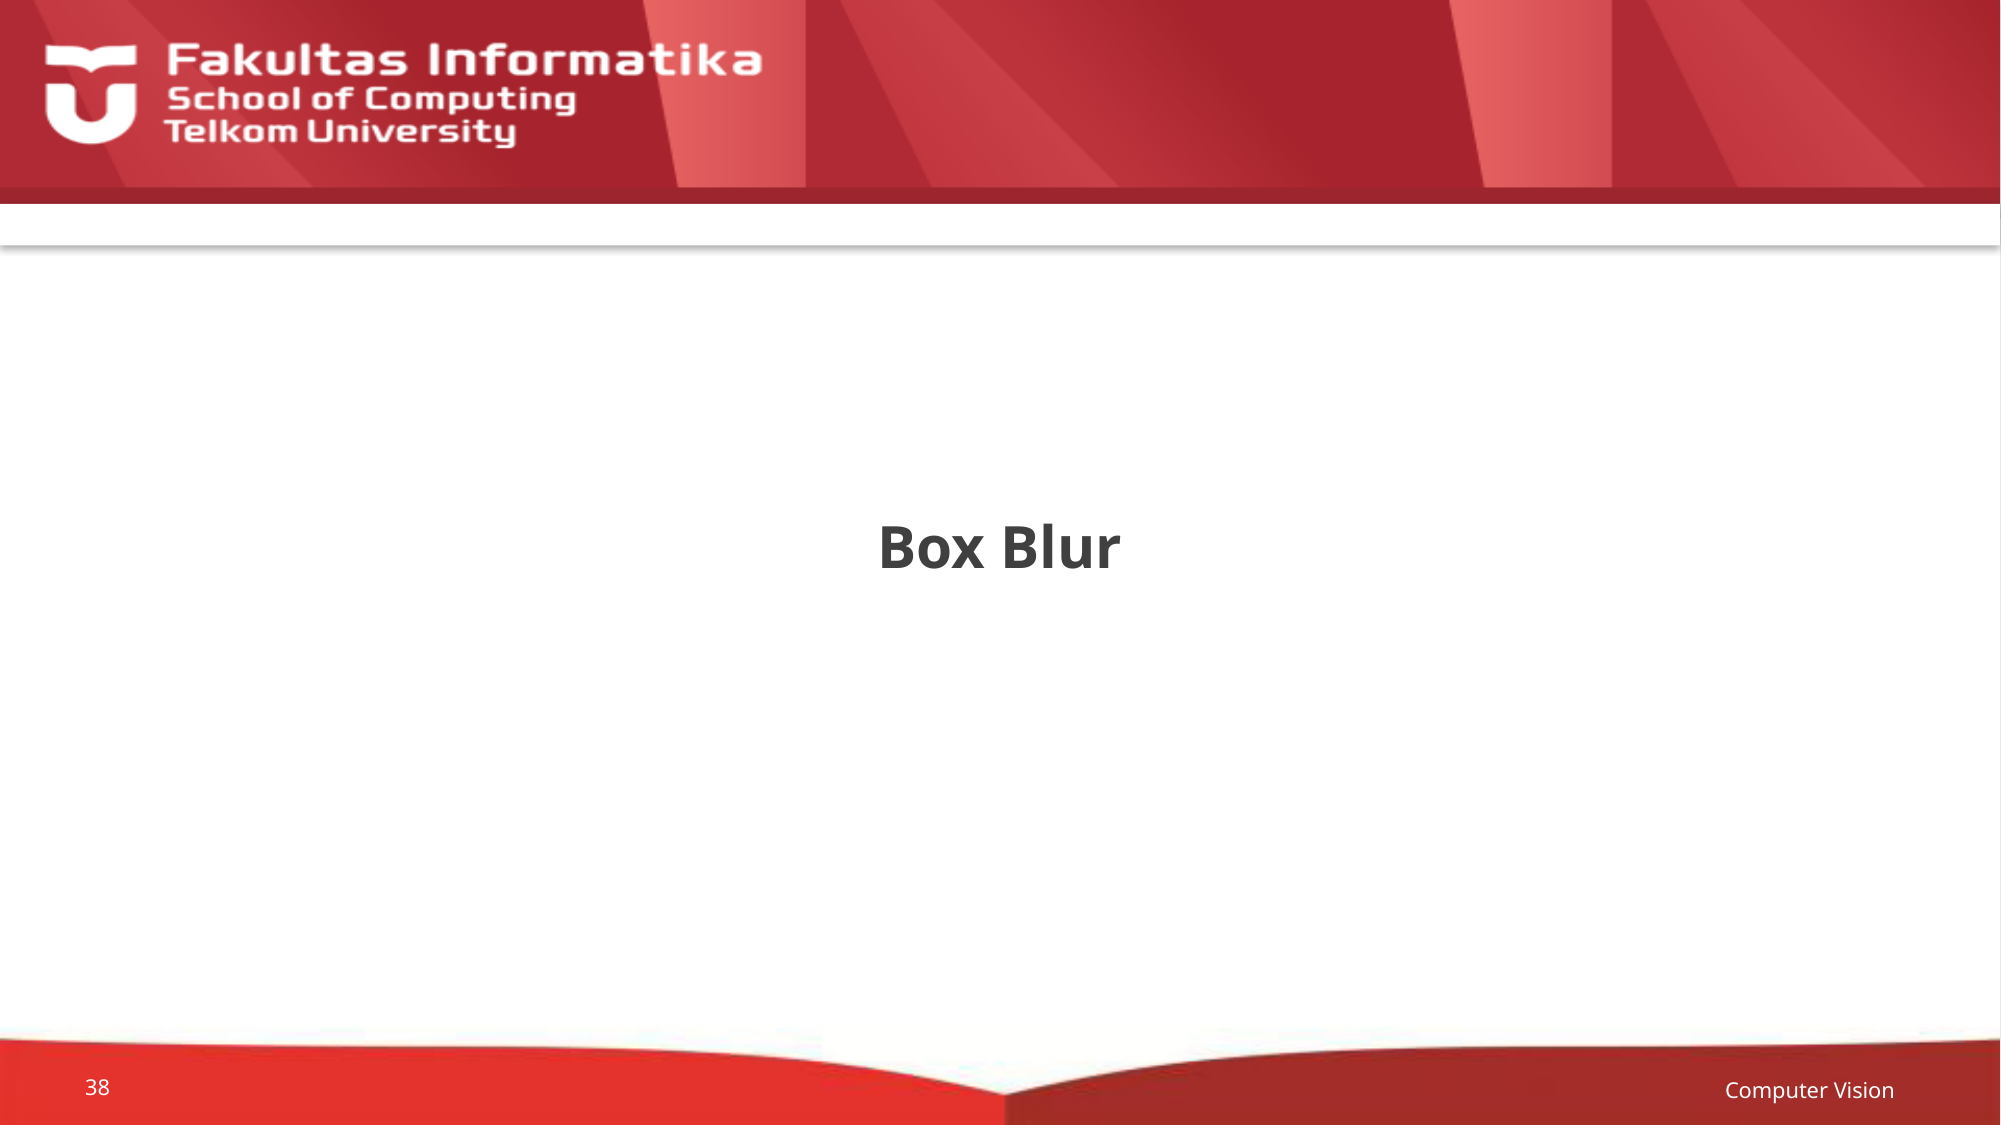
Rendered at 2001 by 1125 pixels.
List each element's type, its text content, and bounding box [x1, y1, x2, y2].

list Computer Vision [1185, 1058, 1911, 1119]
picture [0, 0, 2001, 1125]
slide_number 38 [85, 1058, 164, 1119]
title Box Blur [317, 492, 1683, 598]
